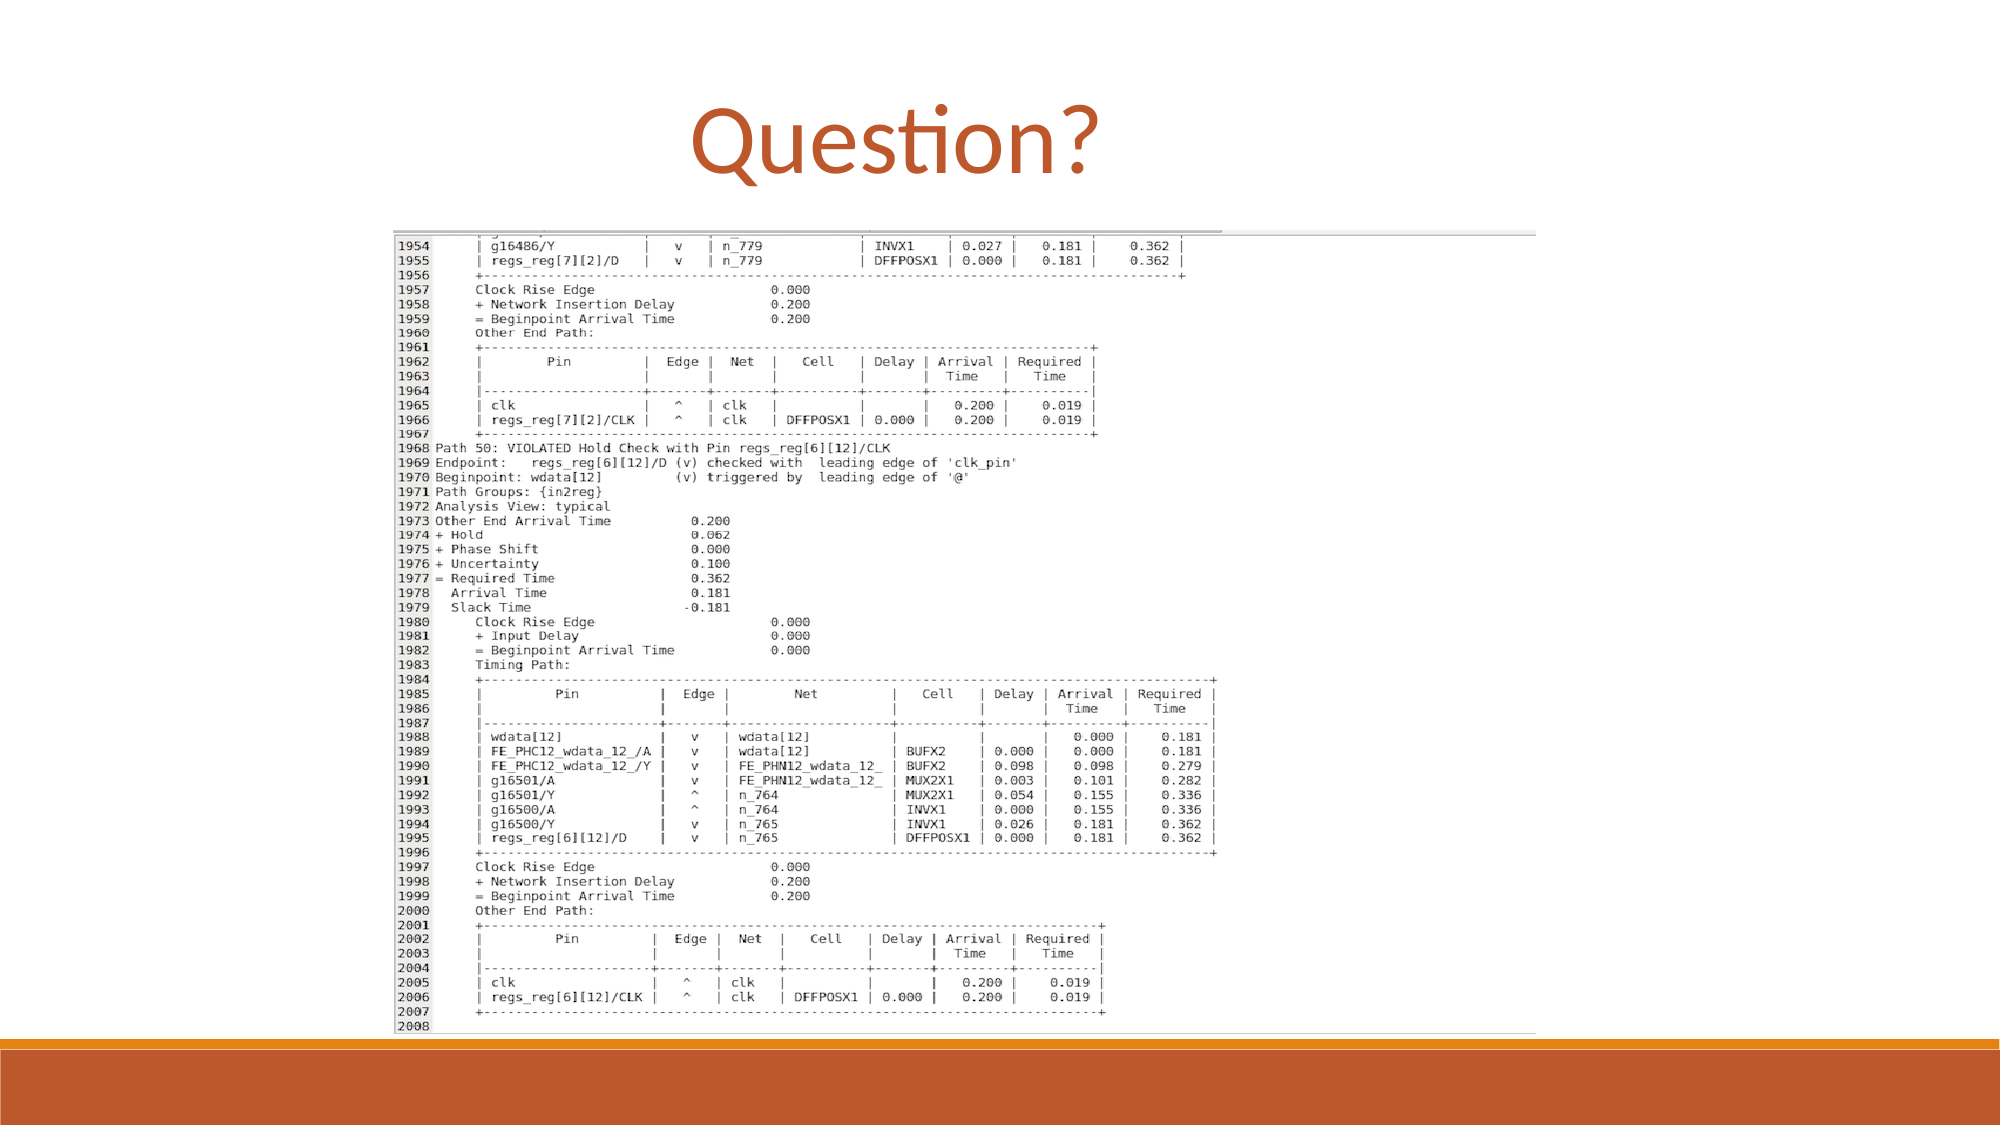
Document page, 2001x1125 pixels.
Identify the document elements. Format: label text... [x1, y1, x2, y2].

text_box Question? [675, 66, 1935, 321]
picture [392, 229, 1536, 1035]
